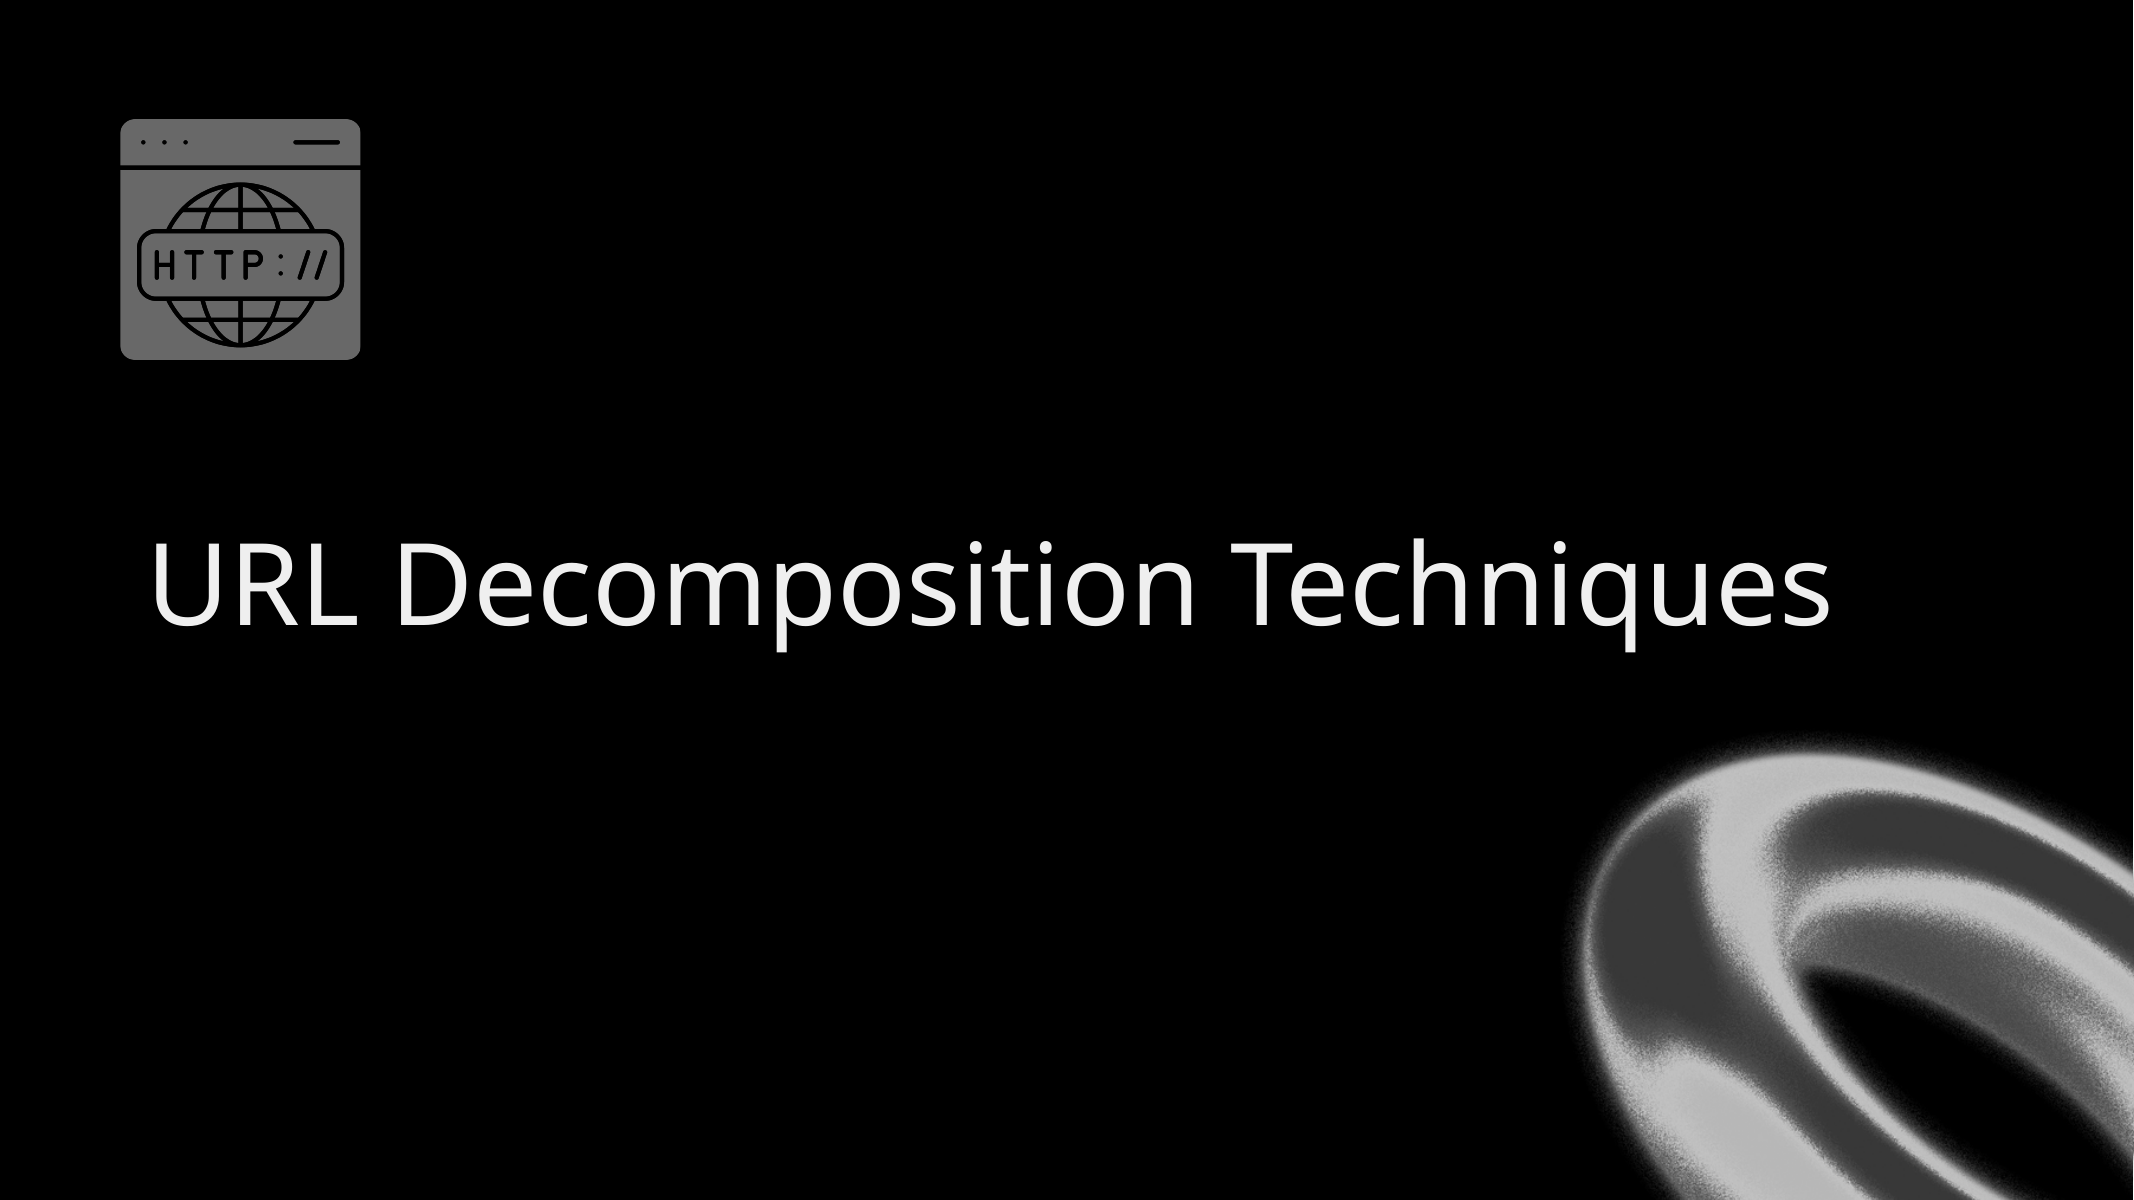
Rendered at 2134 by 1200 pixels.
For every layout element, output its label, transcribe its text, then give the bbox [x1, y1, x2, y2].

text_box [120, 119, 361, 360]
text_box URL Decomposition Techniques [146, 511, 2014, 649]
text_box [1558, 728, 2134, 1200]
